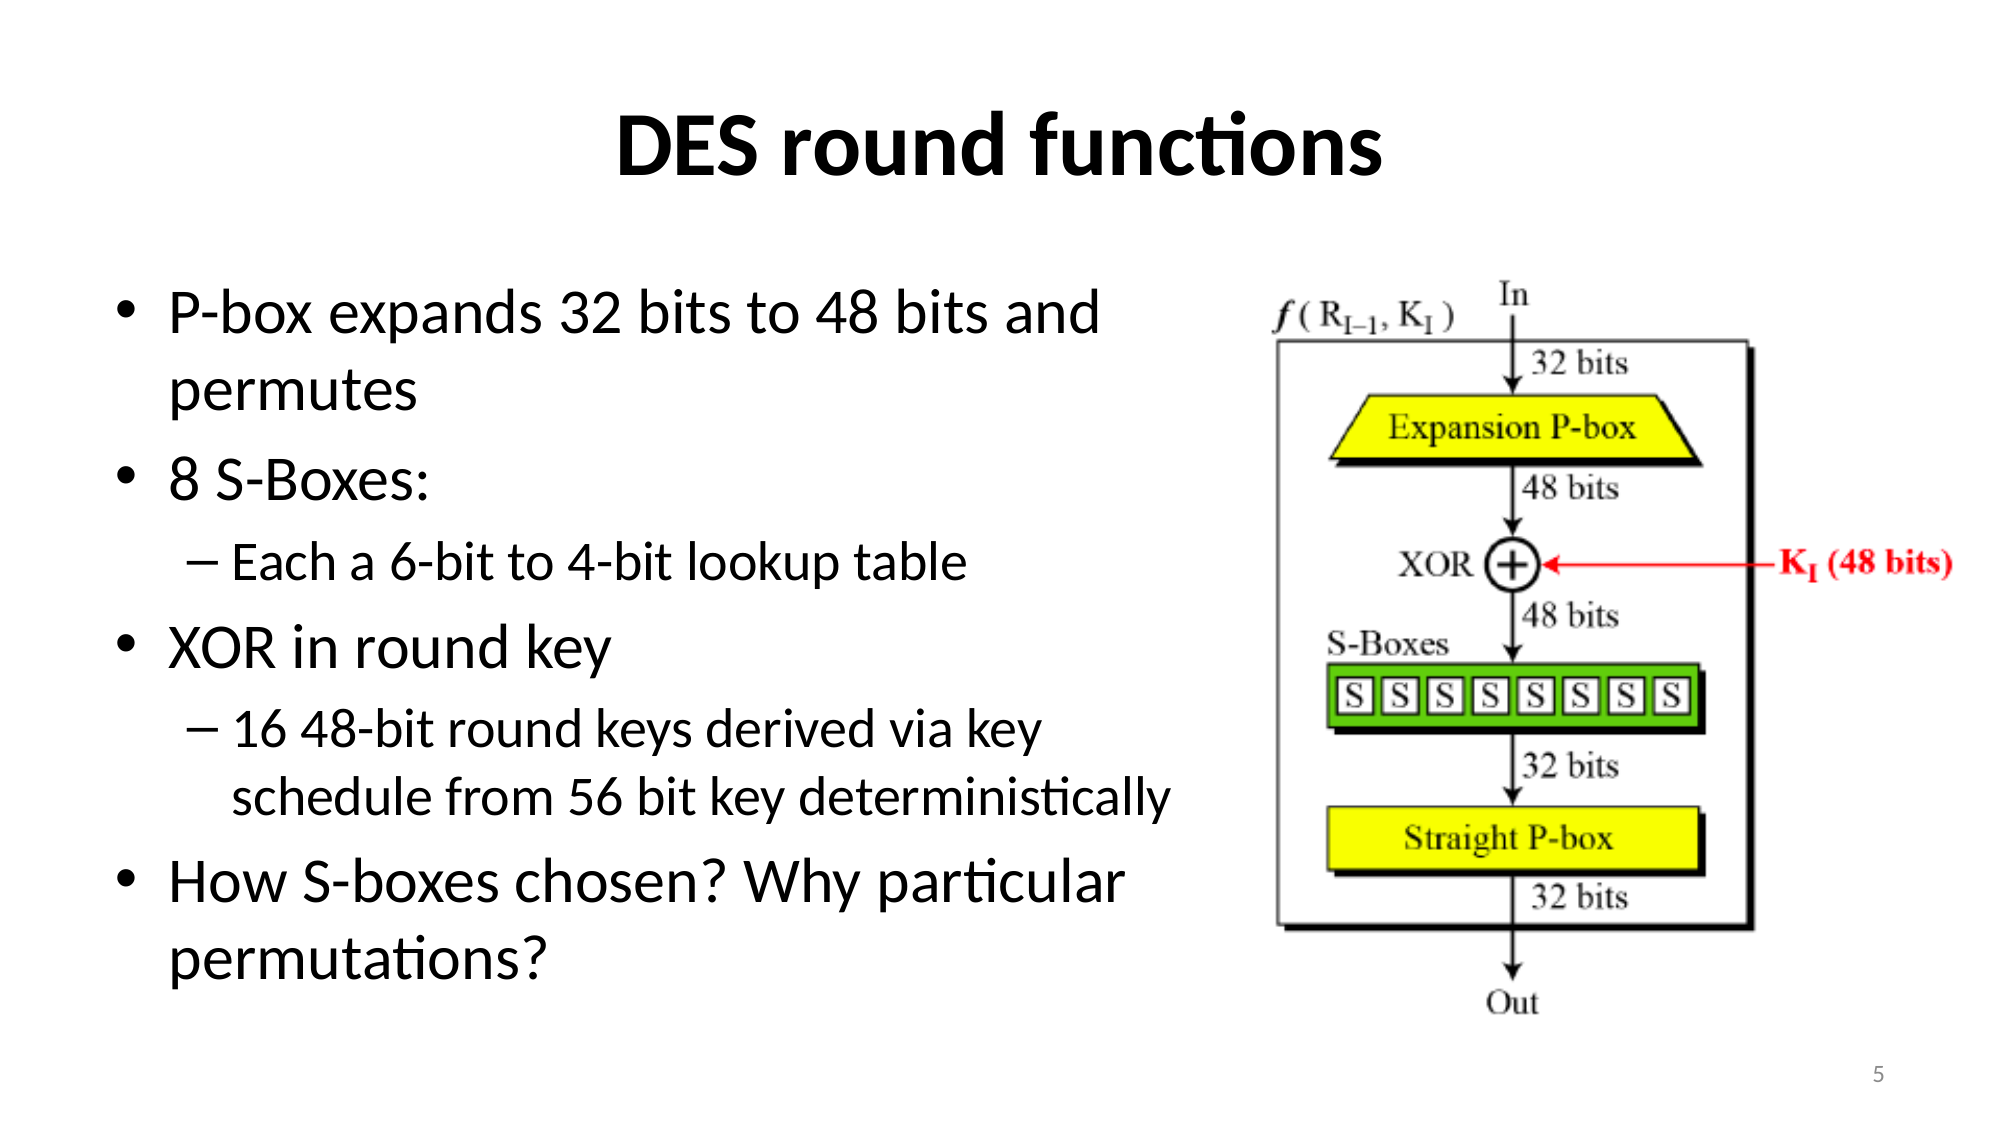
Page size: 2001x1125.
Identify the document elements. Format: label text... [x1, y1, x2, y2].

title DES round functions [99, 45, 1900, 233]
slide_number 5 [1433, 1042, 1900, 1103]
list P-box expands 32 bits to 48 bits and permutes 8 S-Boxes: Each a 6-bit to 4-bit lookup table XOR in round key 16 48-bit round keys derived via key schedule from 56 bit key deterministically How S-boxes chosen? Why particular permutations? [99, 262, 1260, 1005]
picture [1262, 262, 1963, 1028]
